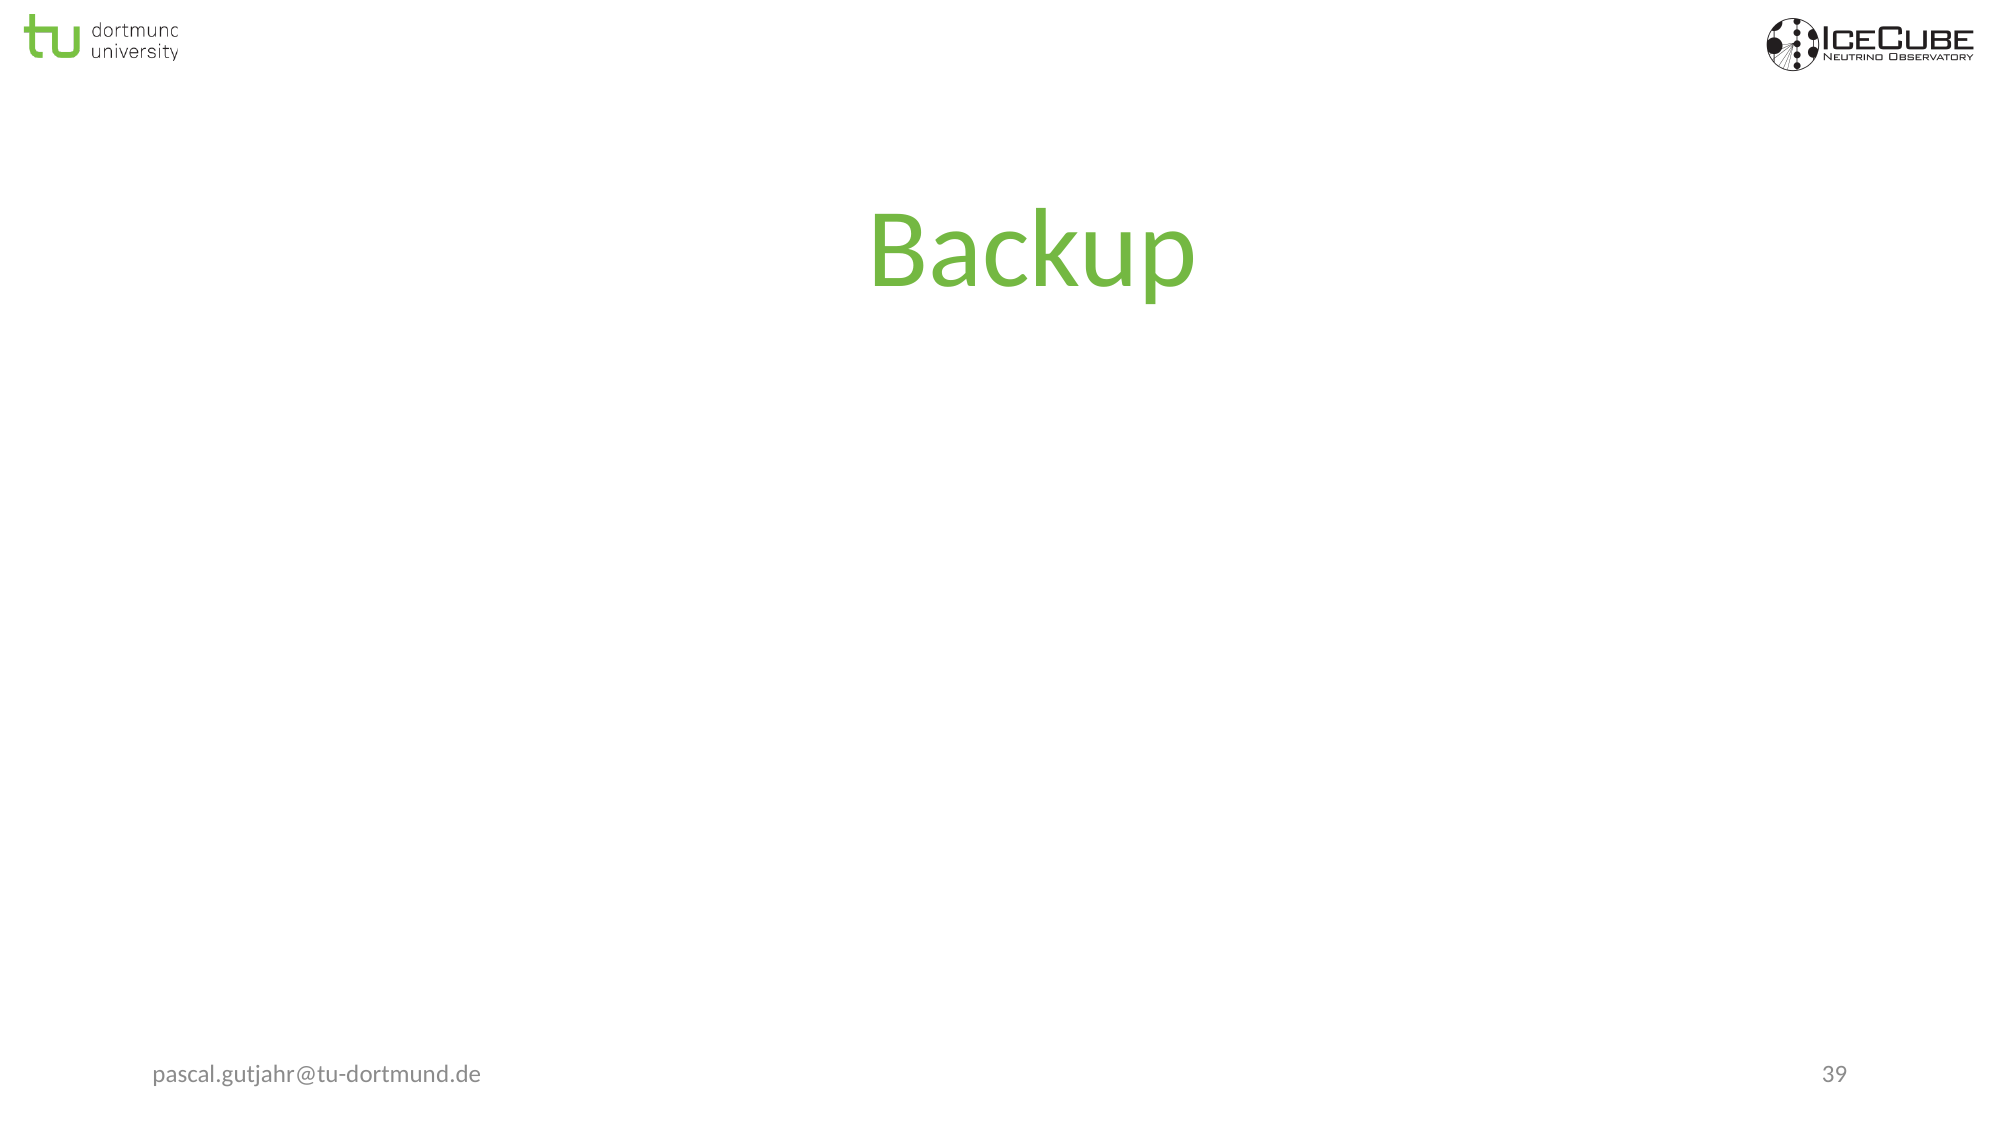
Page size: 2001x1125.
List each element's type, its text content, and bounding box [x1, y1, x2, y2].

slide_number pascal.gutjahr@tu-dortmund.de [137, 1042, 588, 1103]
slide_number 39 [1412, 1042, 1863, 1103]
list Backup [88, 181, 1977, 1014]
